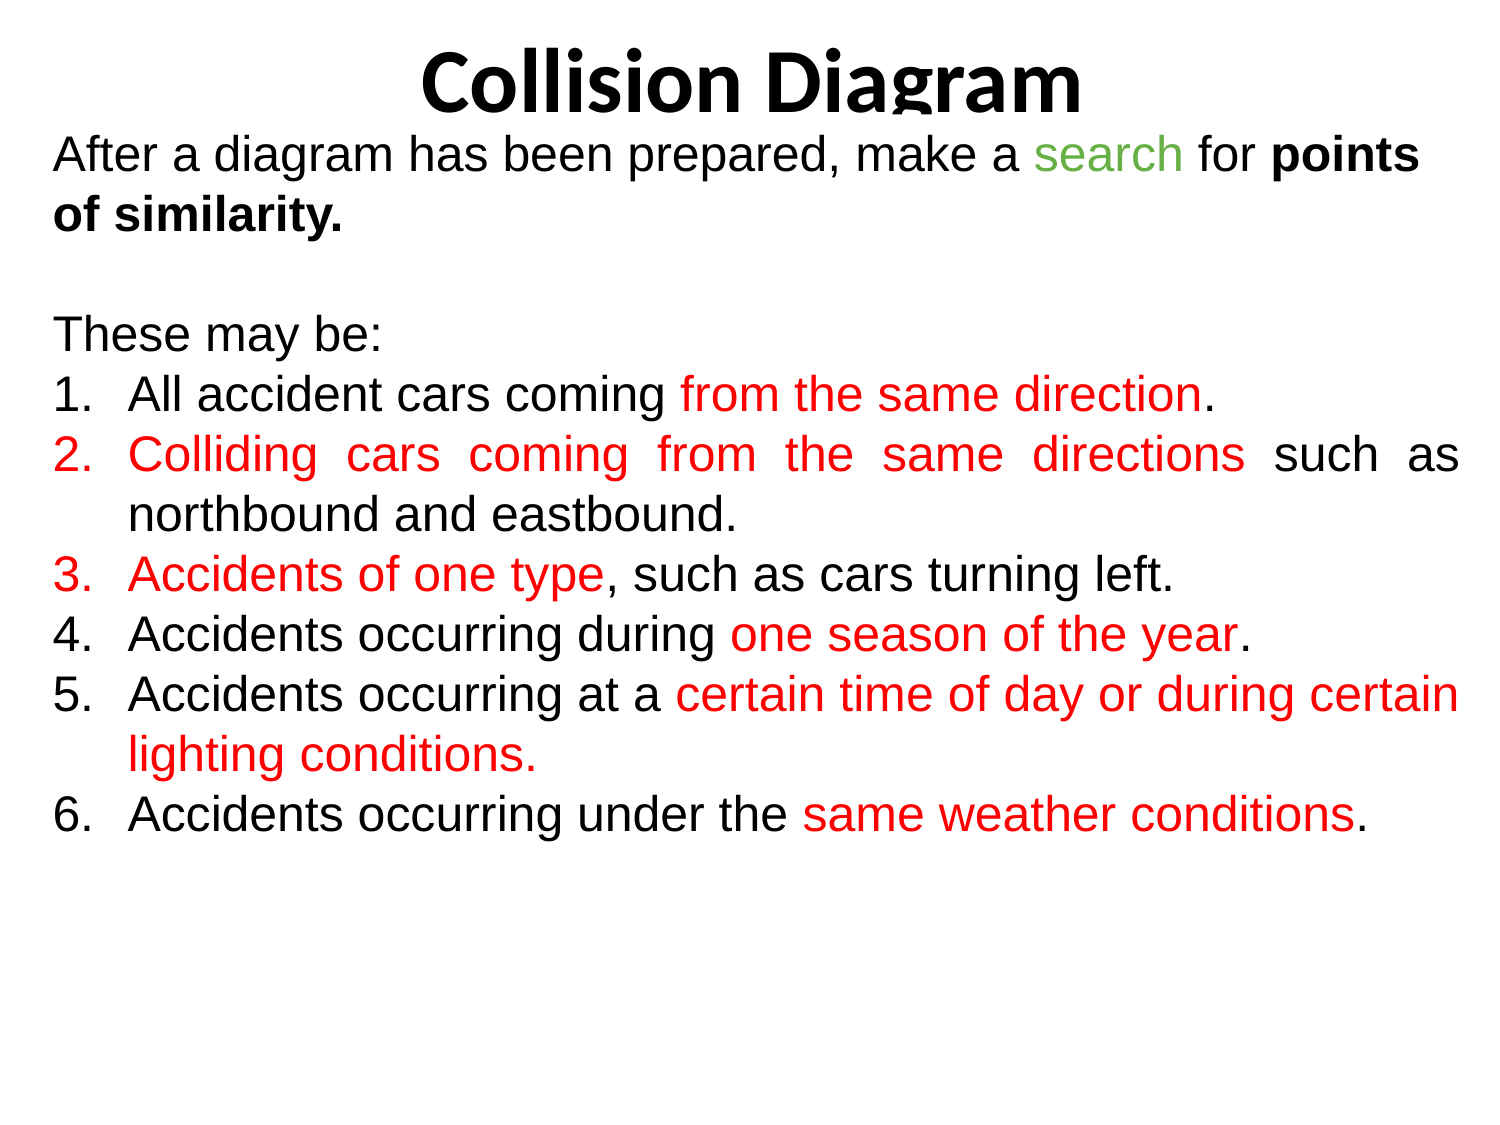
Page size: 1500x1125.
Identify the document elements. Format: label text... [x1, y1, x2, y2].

title Collision Diagram [78, 0, 1429, 114]
text_box After a diagram has been prepared, make a search for points of similarity. These may be: All accident cars coming from the same direction. Colliding cars coming from the same directions such as northbound and eastbound. Accidents of one type, such as cars turning left. Accidents occurring during one season of the year. Accidents occurring at a certain time of day or during certain lighting conditions. Accidents occurring under the same weather conditions. [37, 114, 1475, 940]
